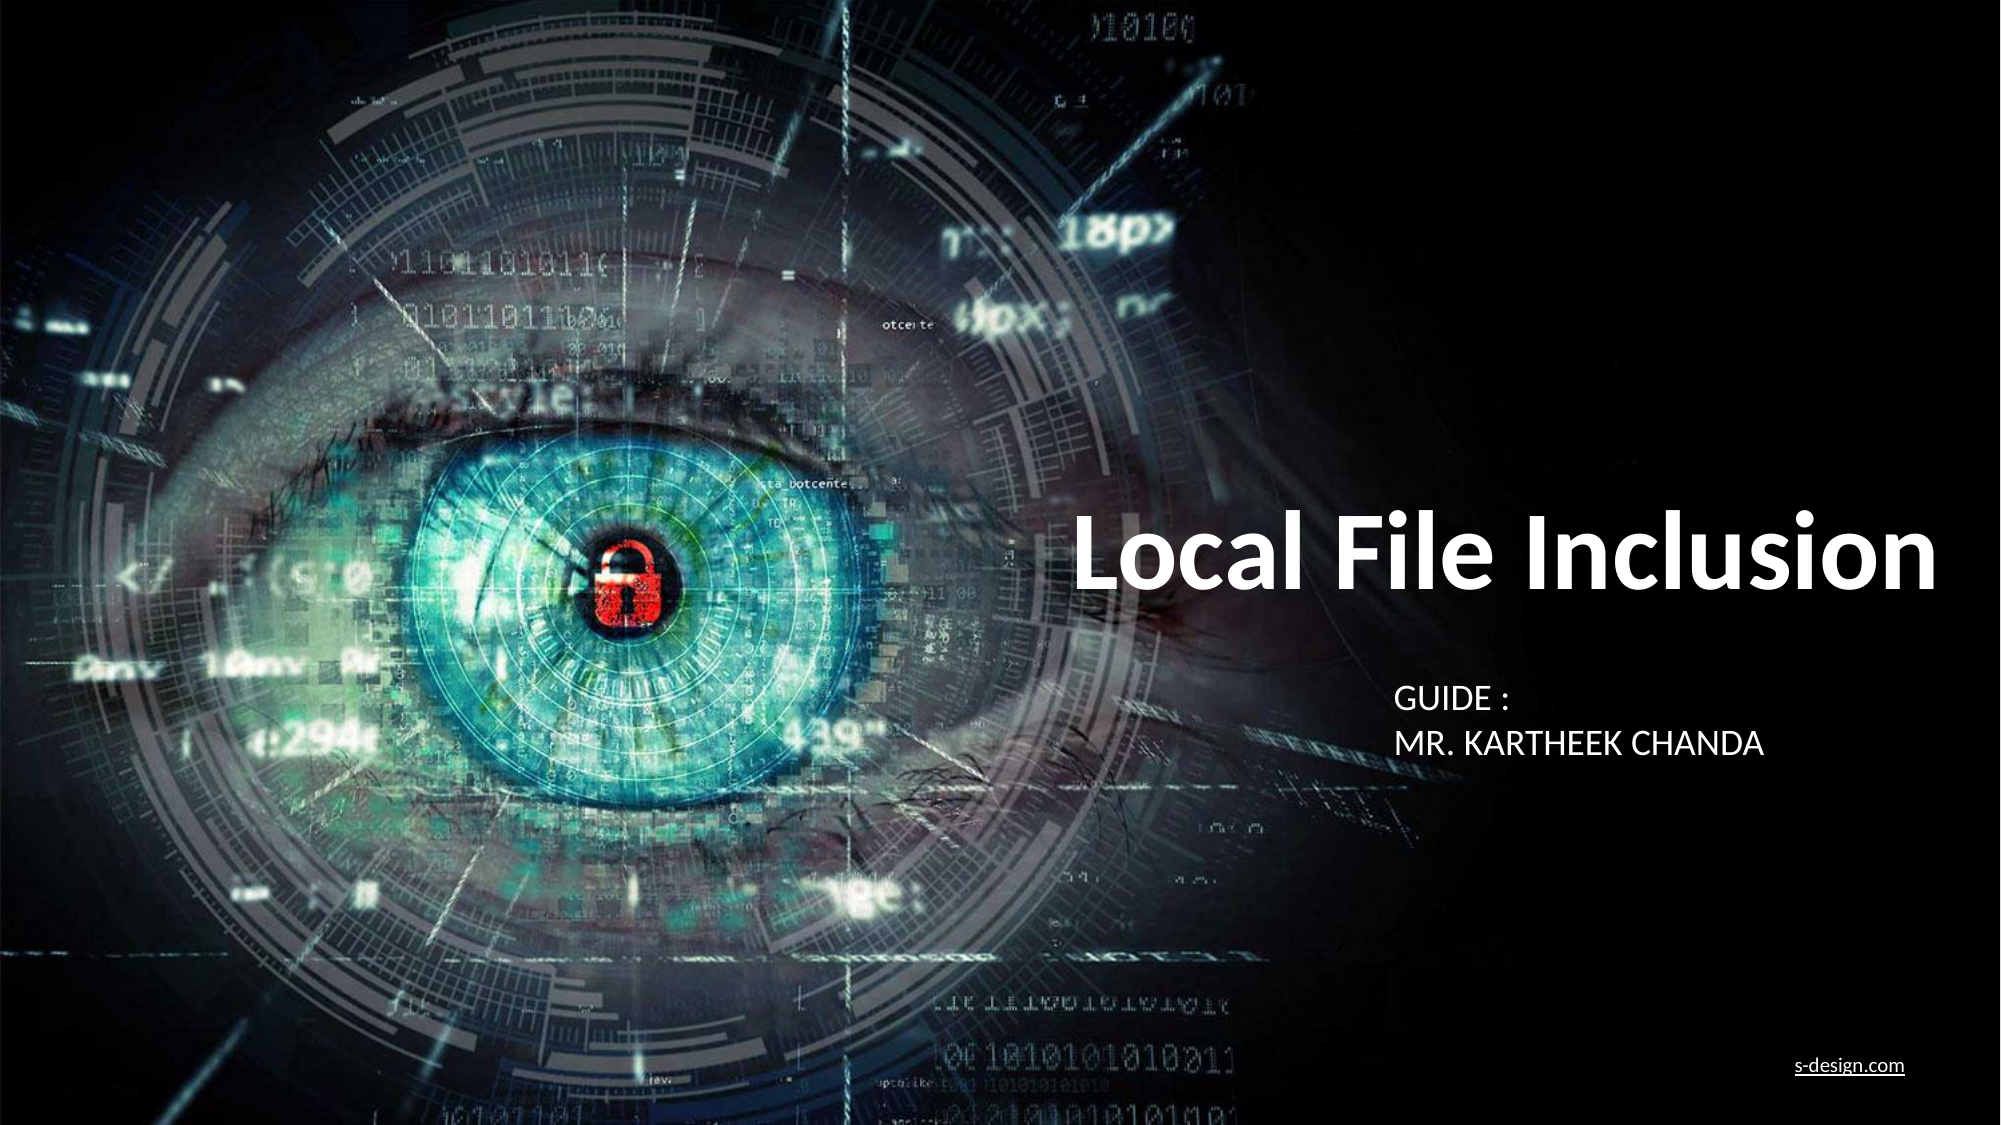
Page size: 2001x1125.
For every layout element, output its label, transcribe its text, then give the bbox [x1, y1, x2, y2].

text_box Local File Inclusion [987, 469, 2000, 620]
text_box s-design.com [978, 1044, 1920, 1085]
text_box GUIDE : MR. KARTHEEK CHANDA [1378, 665, 1853, 771]
picture [0, 0, 2001, 1125]
text_box [999, 1003, 1942, 1065]
